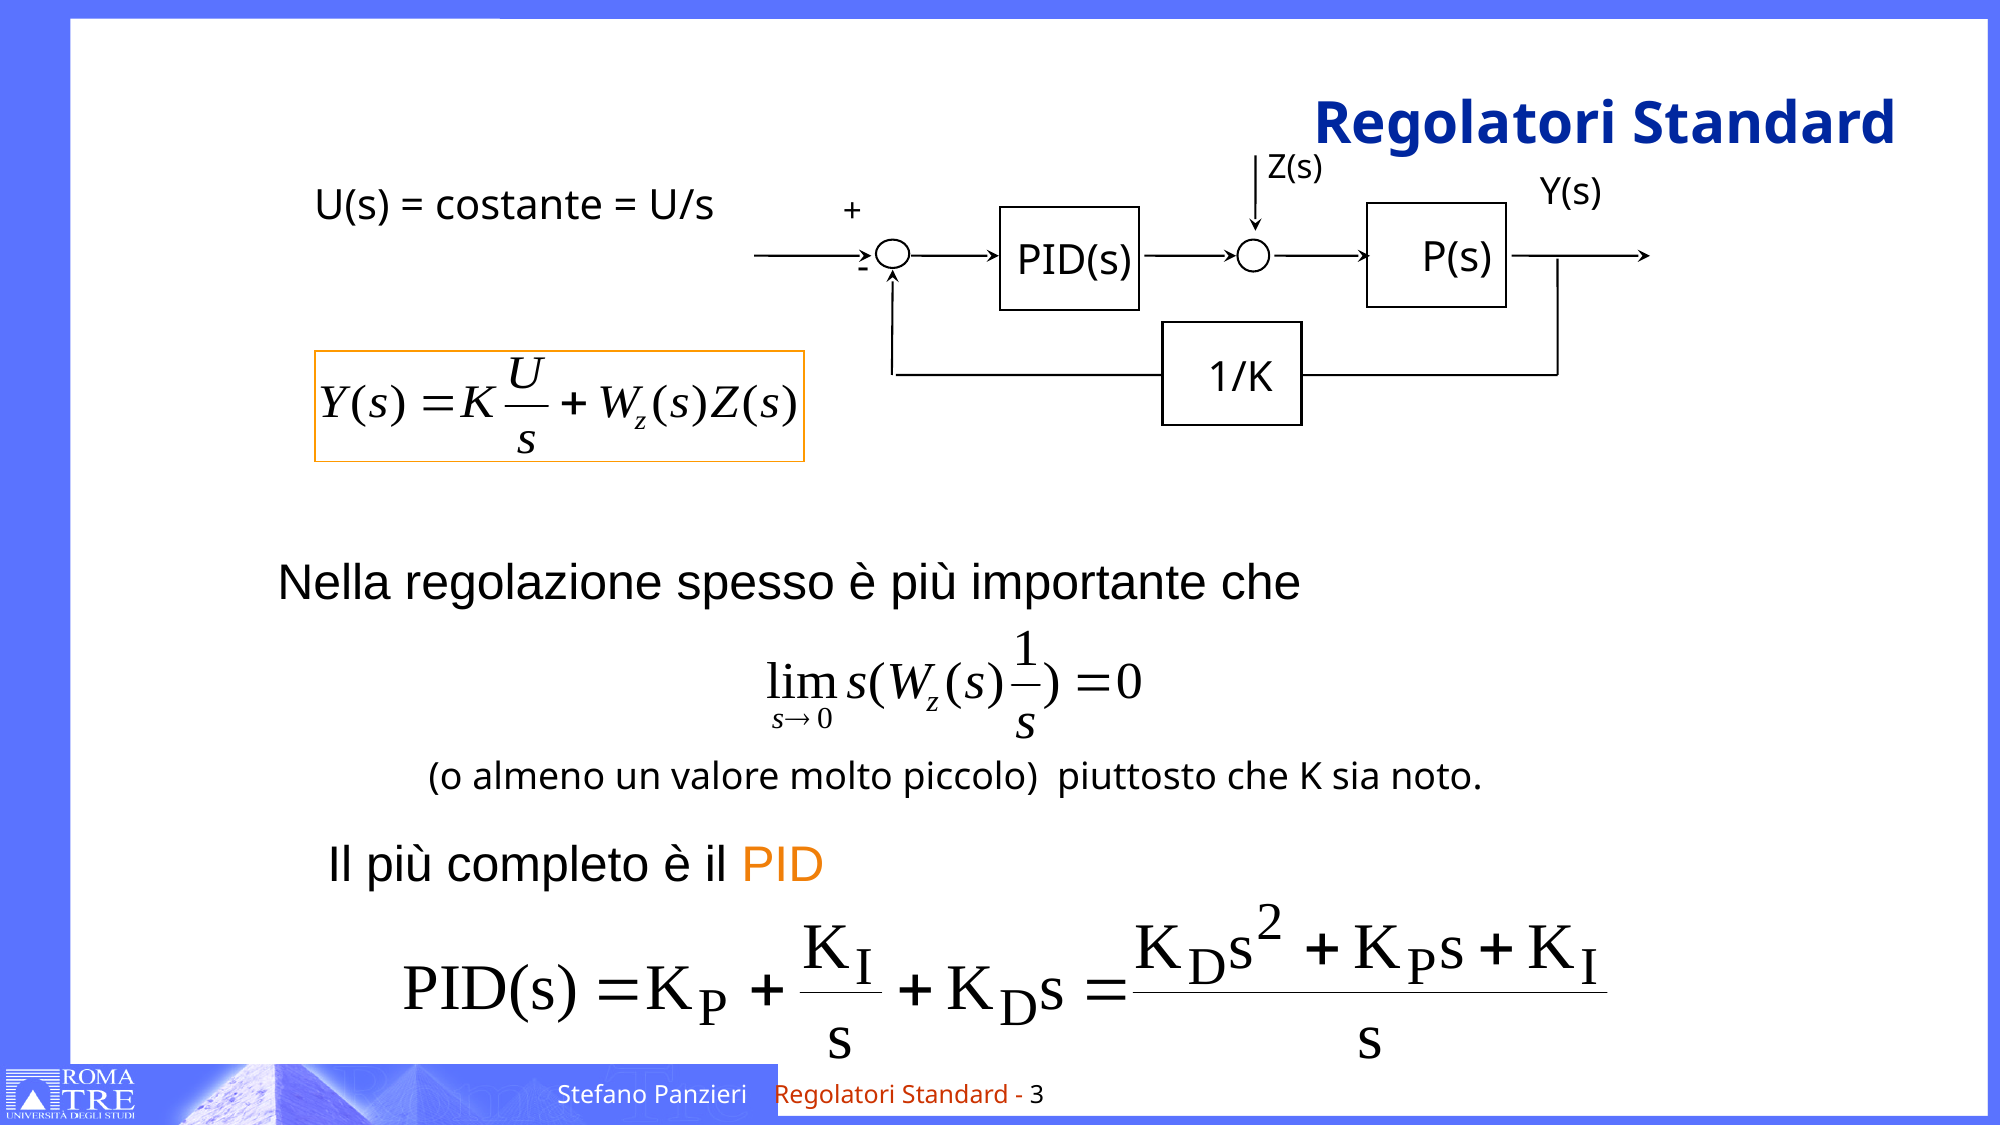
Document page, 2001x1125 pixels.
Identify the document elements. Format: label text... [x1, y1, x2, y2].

picture [0, 1064, 778, 1125]
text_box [315, 351, 804, 462]
text_box U(s) = costante = U/s [299, 170, 745, 236]
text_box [399, 899, 1613, 1063]
text_box Nella regolazione spesso è più importante che [262, 524, 1448, 621]
text_box (o almeno un valore molto piccolo) piuttosto che K sia noto. [413, 744, 1499, 806]
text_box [762, 624, 1151, 747]
title Regolatori Standard [163, 67, 1908, 153]
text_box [750, 137, 1651, 426]
text_box Il più completo è il PID [312, 824, 913, 900]
